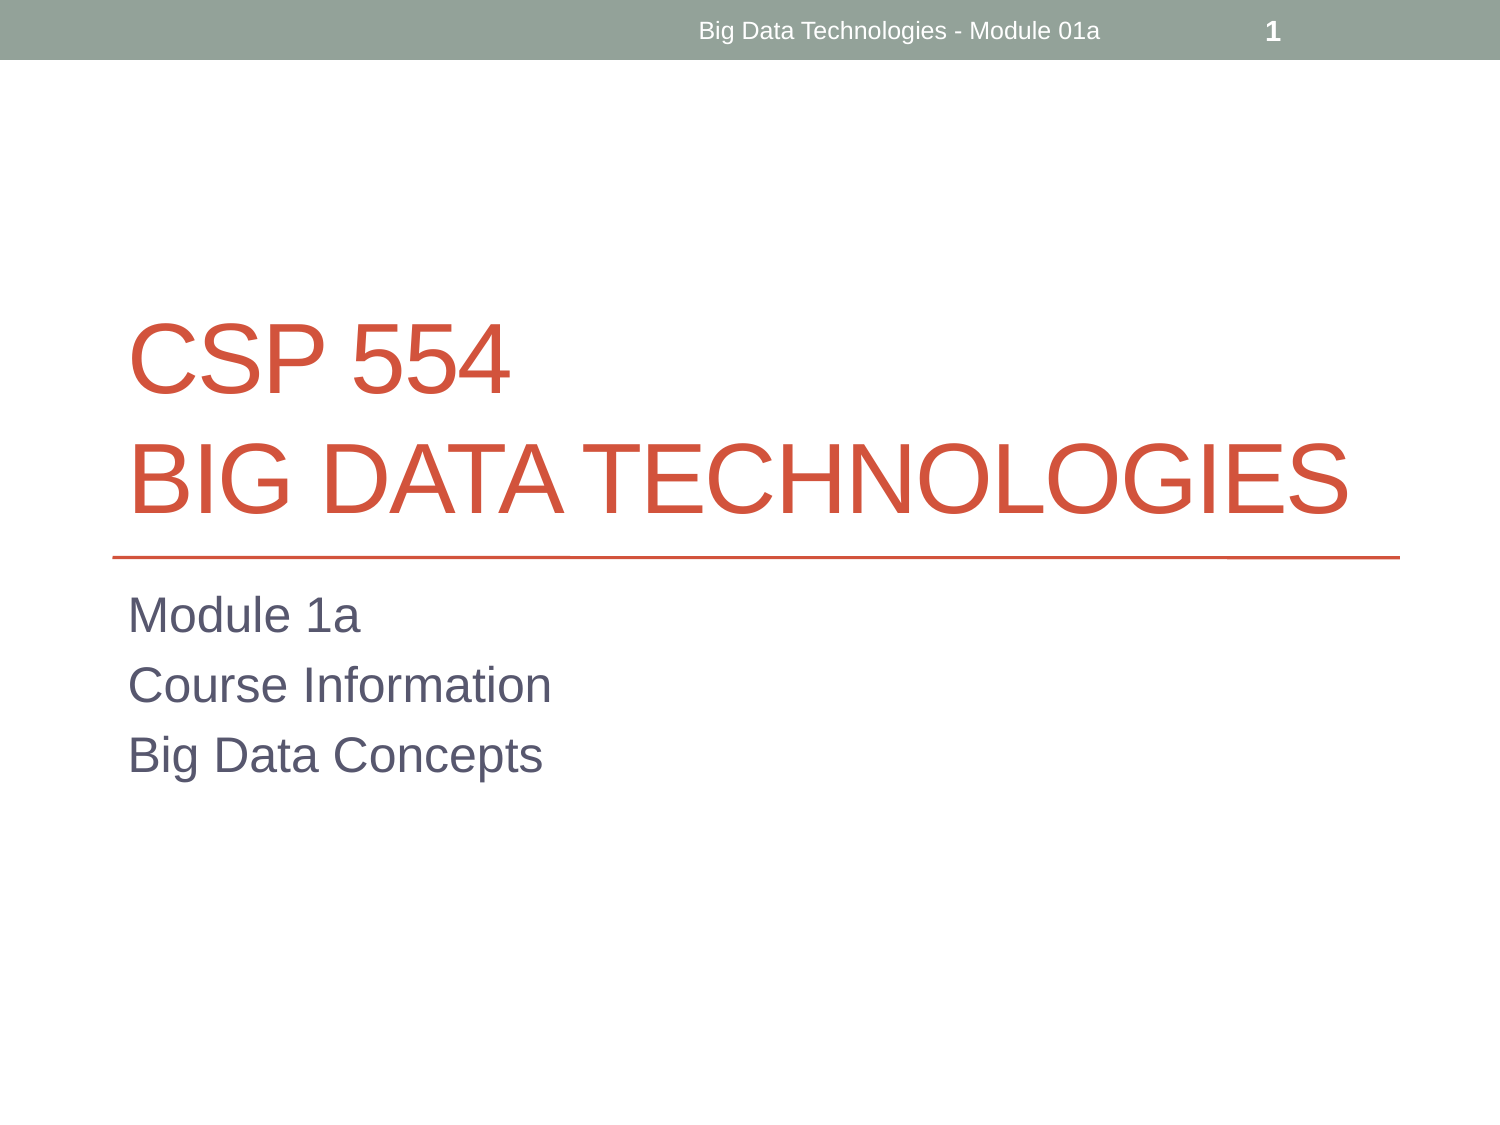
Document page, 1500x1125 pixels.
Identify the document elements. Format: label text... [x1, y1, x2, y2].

slide_number 1 [1250, 3, 1425, 57]
subtitle Module 1a Course Information Big Data Concepts [112, 575, 1163, 863]
footer Big Data Technologies - Module 01a [562, 3, 1238, 57]
title CSP 554 Big Data Technologies [112, 224, 1400, 542]
